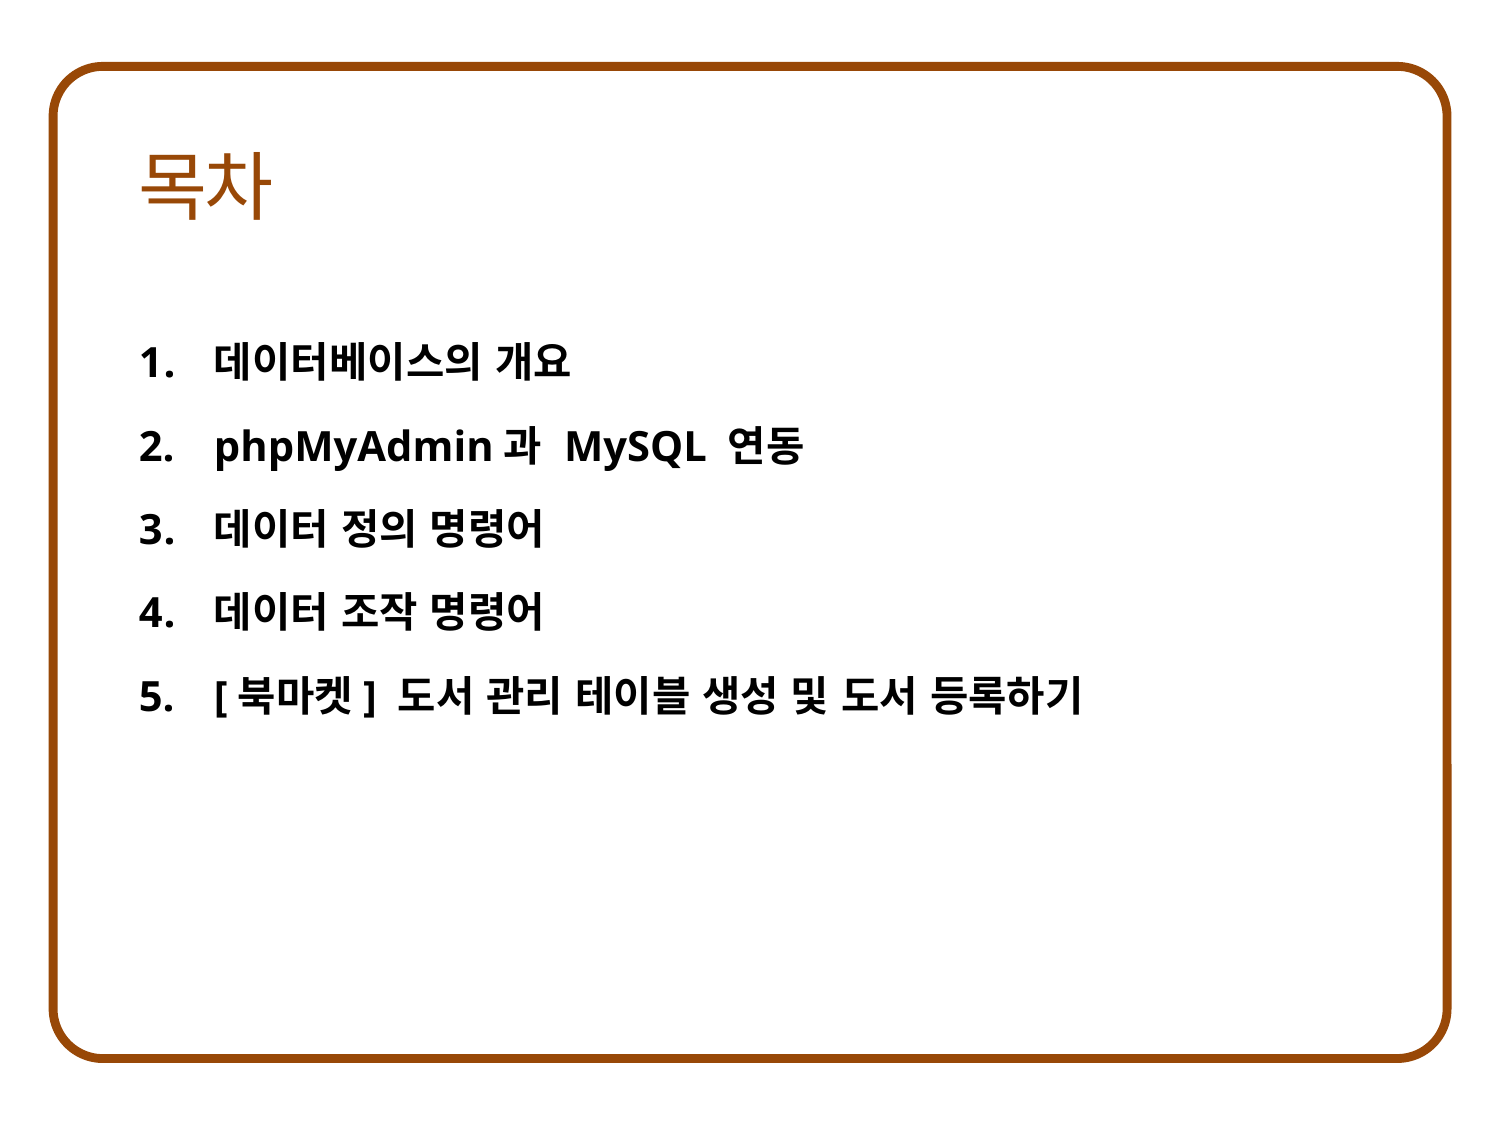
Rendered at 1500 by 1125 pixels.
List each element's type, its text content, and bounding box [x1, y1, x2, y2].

list 데이터베이스의 개요 phpMyAdmin과 MySQL 연동 데이터 정의 명령어 데이터 조작 명령어 [북마켓] 도서 관리 테이블 생성 및 도서 등록하기 [123, 303, 1374, 978]
